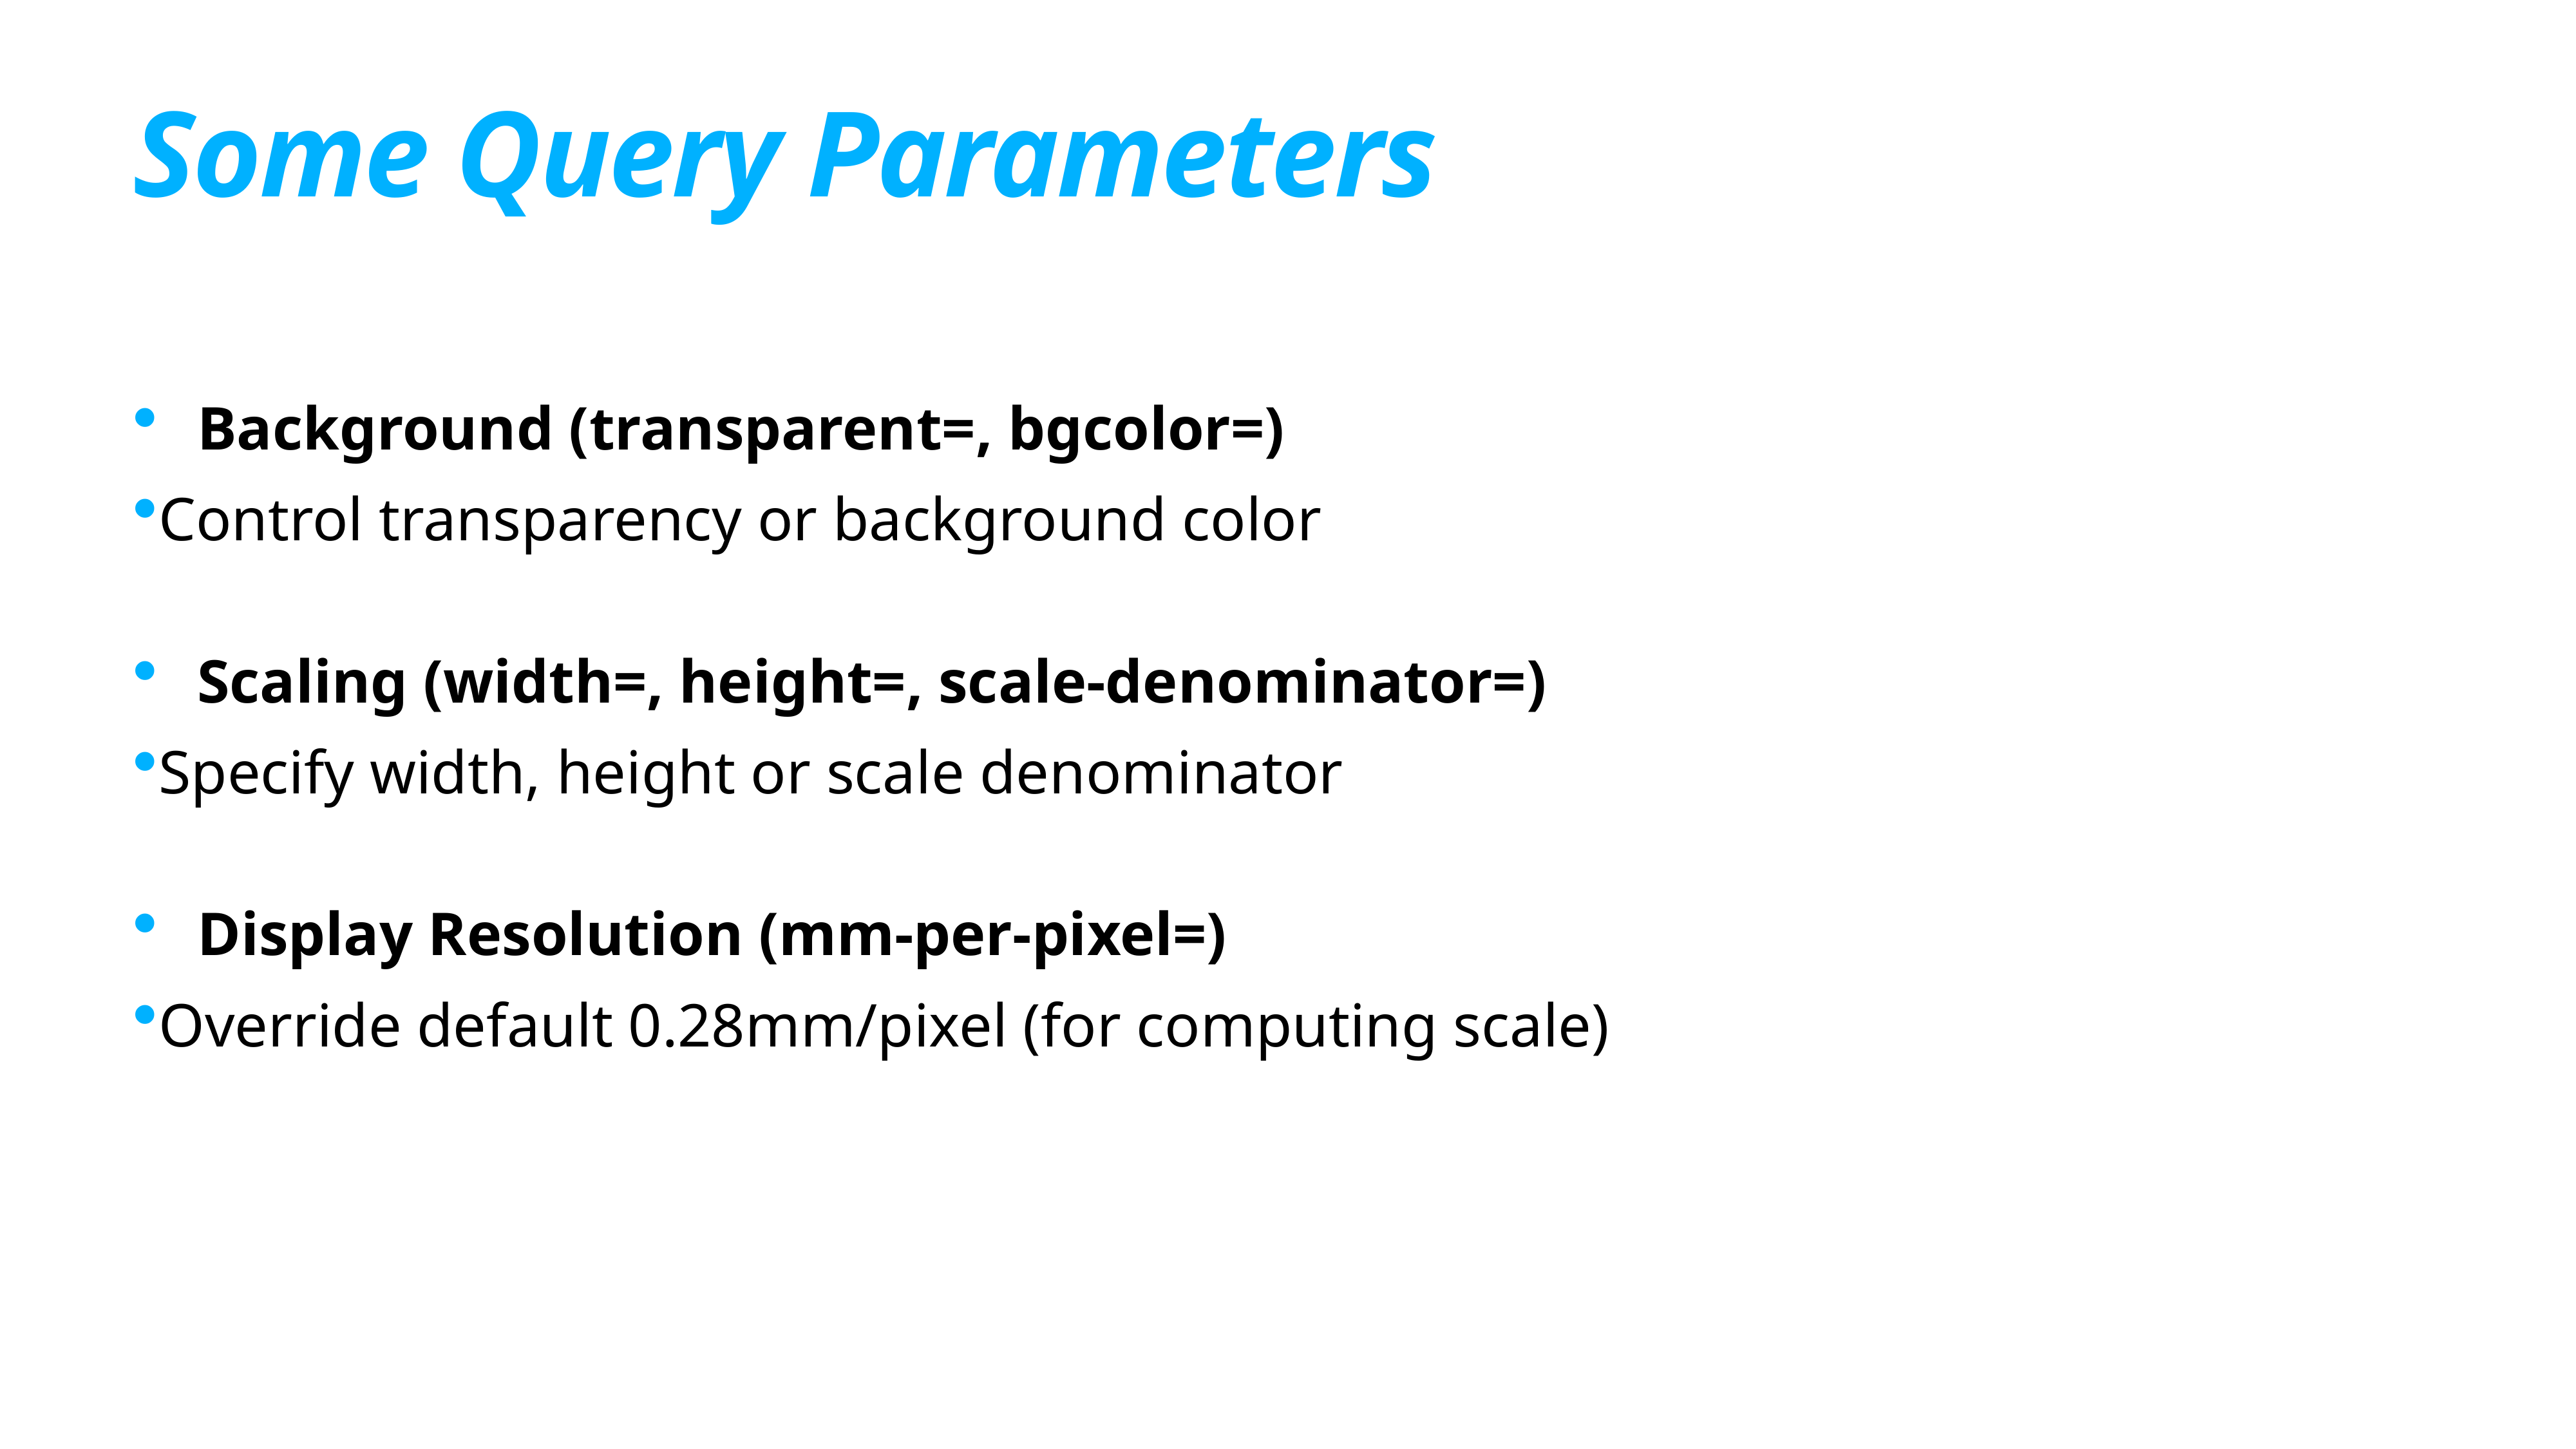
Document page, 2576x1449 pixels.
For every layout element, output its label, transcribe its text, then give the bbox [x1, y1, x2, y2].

list Background (transparent=, bgcolor=) Control transparency or background color Scaling (width=, height=, scale-denominator=) Specify width, height or scale denominator Display Resolution (mm-per-pixel=) Override default 0.28mm/pixel (for computing scale) [127, 294, 2449, 1321]
title Some Query Parameters [127, 100, 2449, 252]
